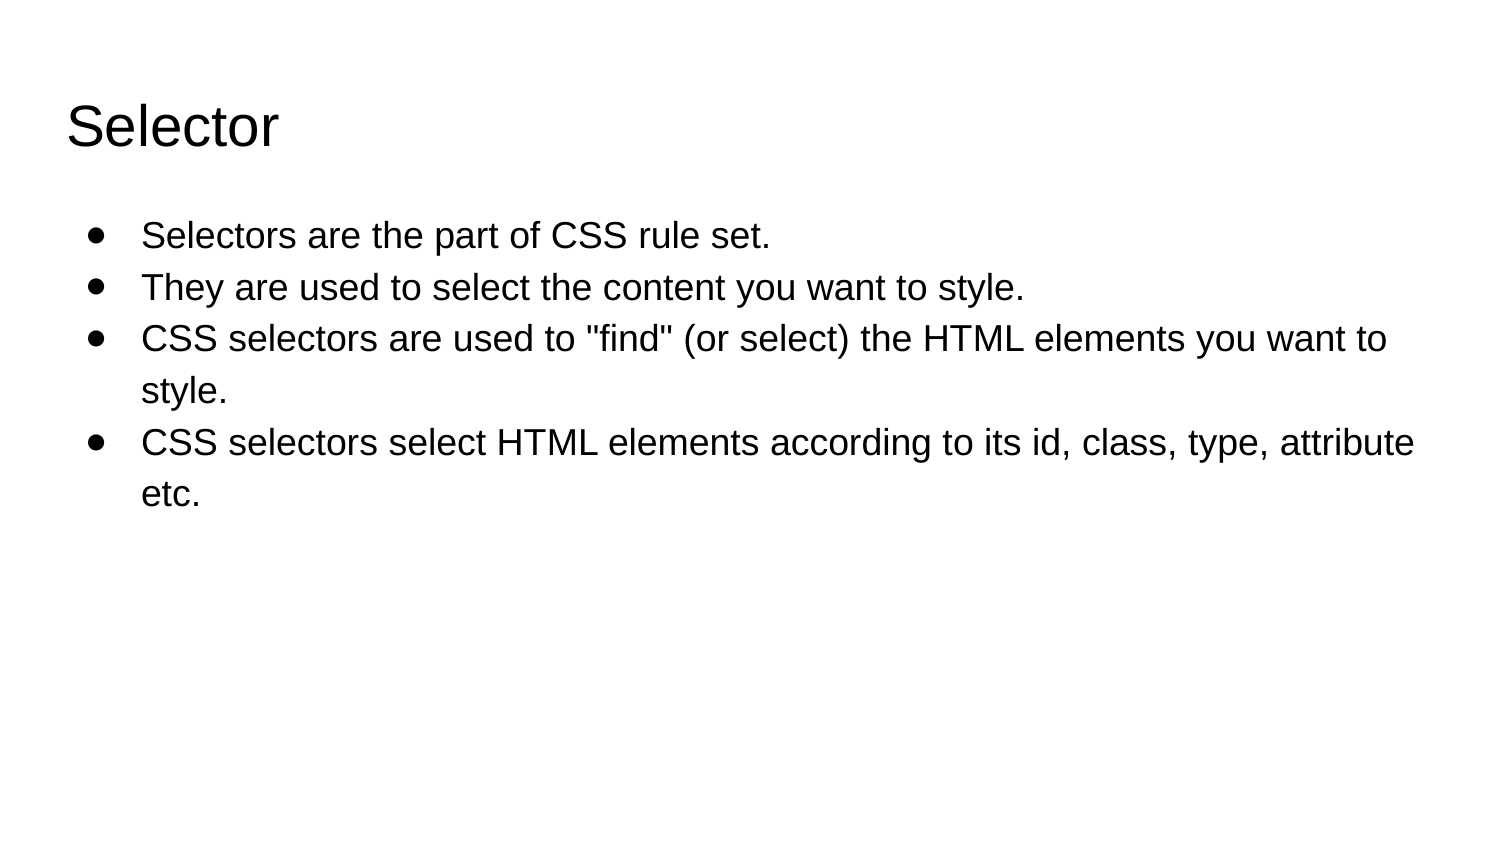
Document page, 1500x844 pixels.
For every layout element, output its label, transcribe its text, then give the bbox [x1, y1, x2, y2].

list Selectors are the part of CSS rule set. They are used to select the content you want to style. CSS selectors are used to "find" (or select) the HTML elements you want to style. CSS selectors select HTML elements according to its id, class, type, attribute etc. [51, 189, 1449, 750]
title Selector [51, 72, 1449, 167]
